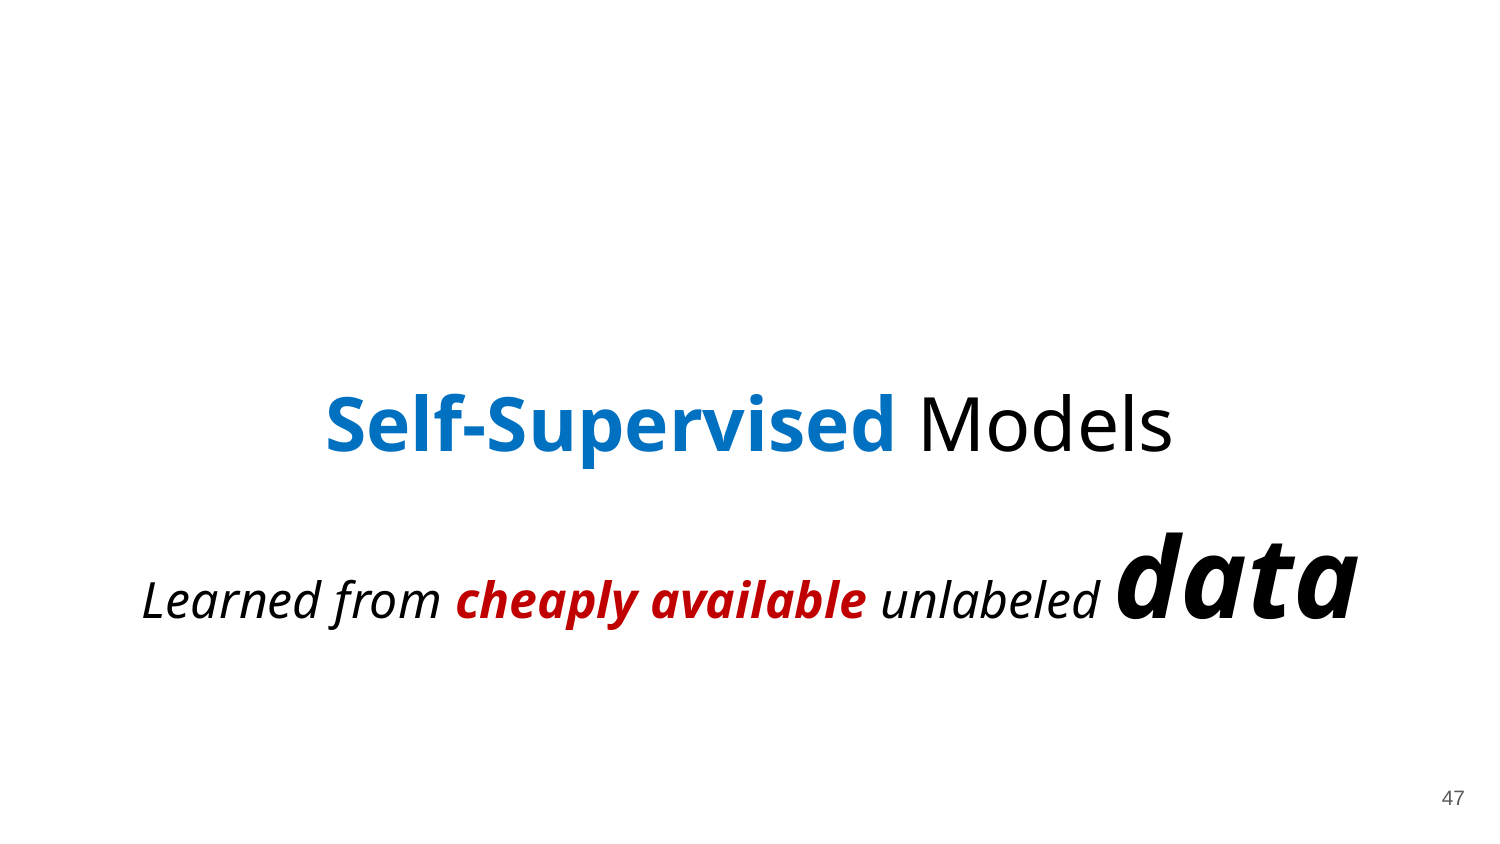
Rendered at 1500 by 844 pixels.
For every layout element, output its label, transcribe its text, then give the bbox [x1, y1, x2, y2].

title Self-Supervised Models [51, 352, 1449, 491]
text_box Learned from cheaply available unlabeled data [47, 513, 1455, 783]
slide_number 47 [1389, 764, 1480, 830]
